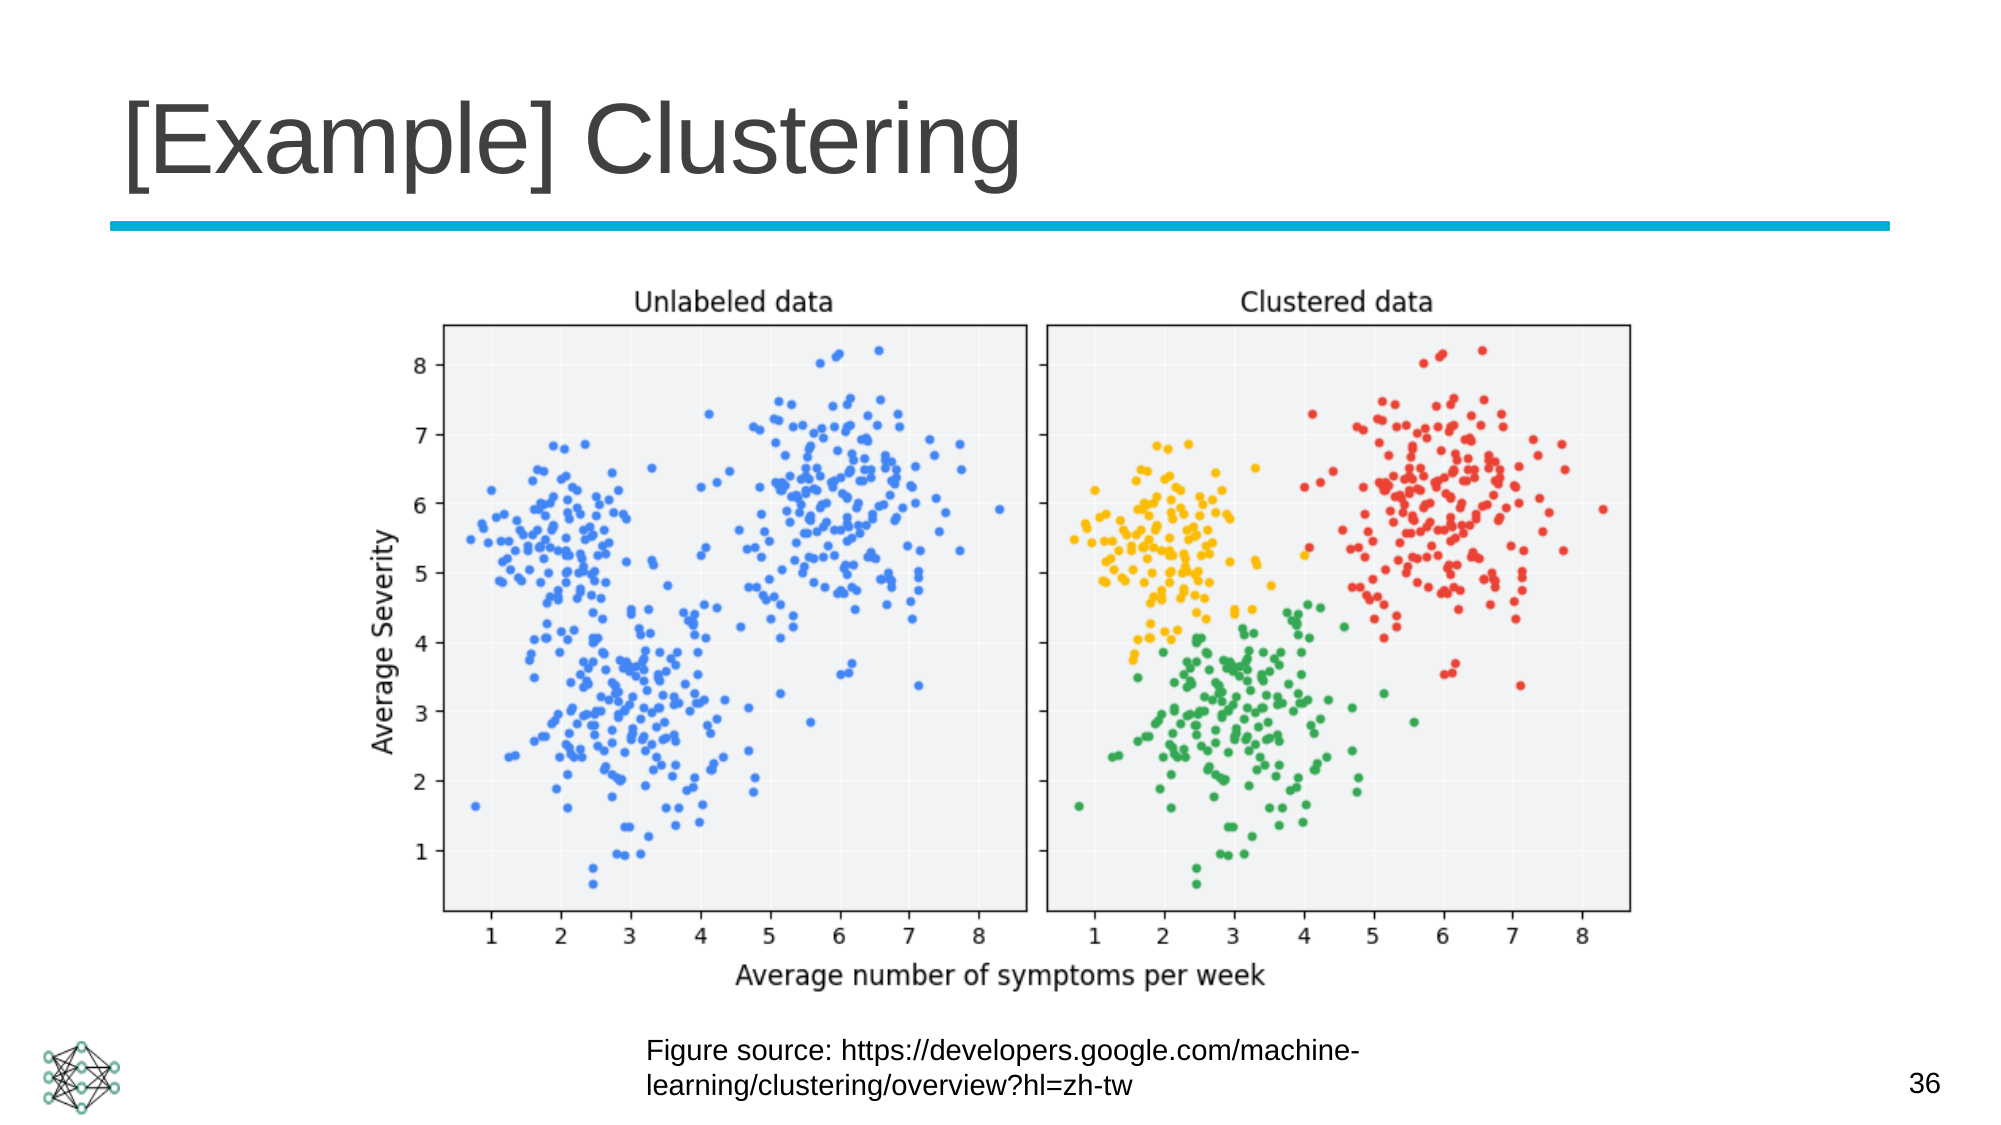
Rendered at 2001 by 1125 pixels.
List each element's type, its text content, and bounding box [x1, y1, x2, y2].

picture [356, 274, 1644, 1007]
text_box Figure source: https://developers.google.com/machine-learning/clustering/overview?hl=zh-tw [631, 1023, 1452, 1109]
title [Example] Clustering [107, 58, 1899, 228]
picture [43, 1041, 120, 1116]
slide_number 36 [1740, 1052, 1957, 1113]
